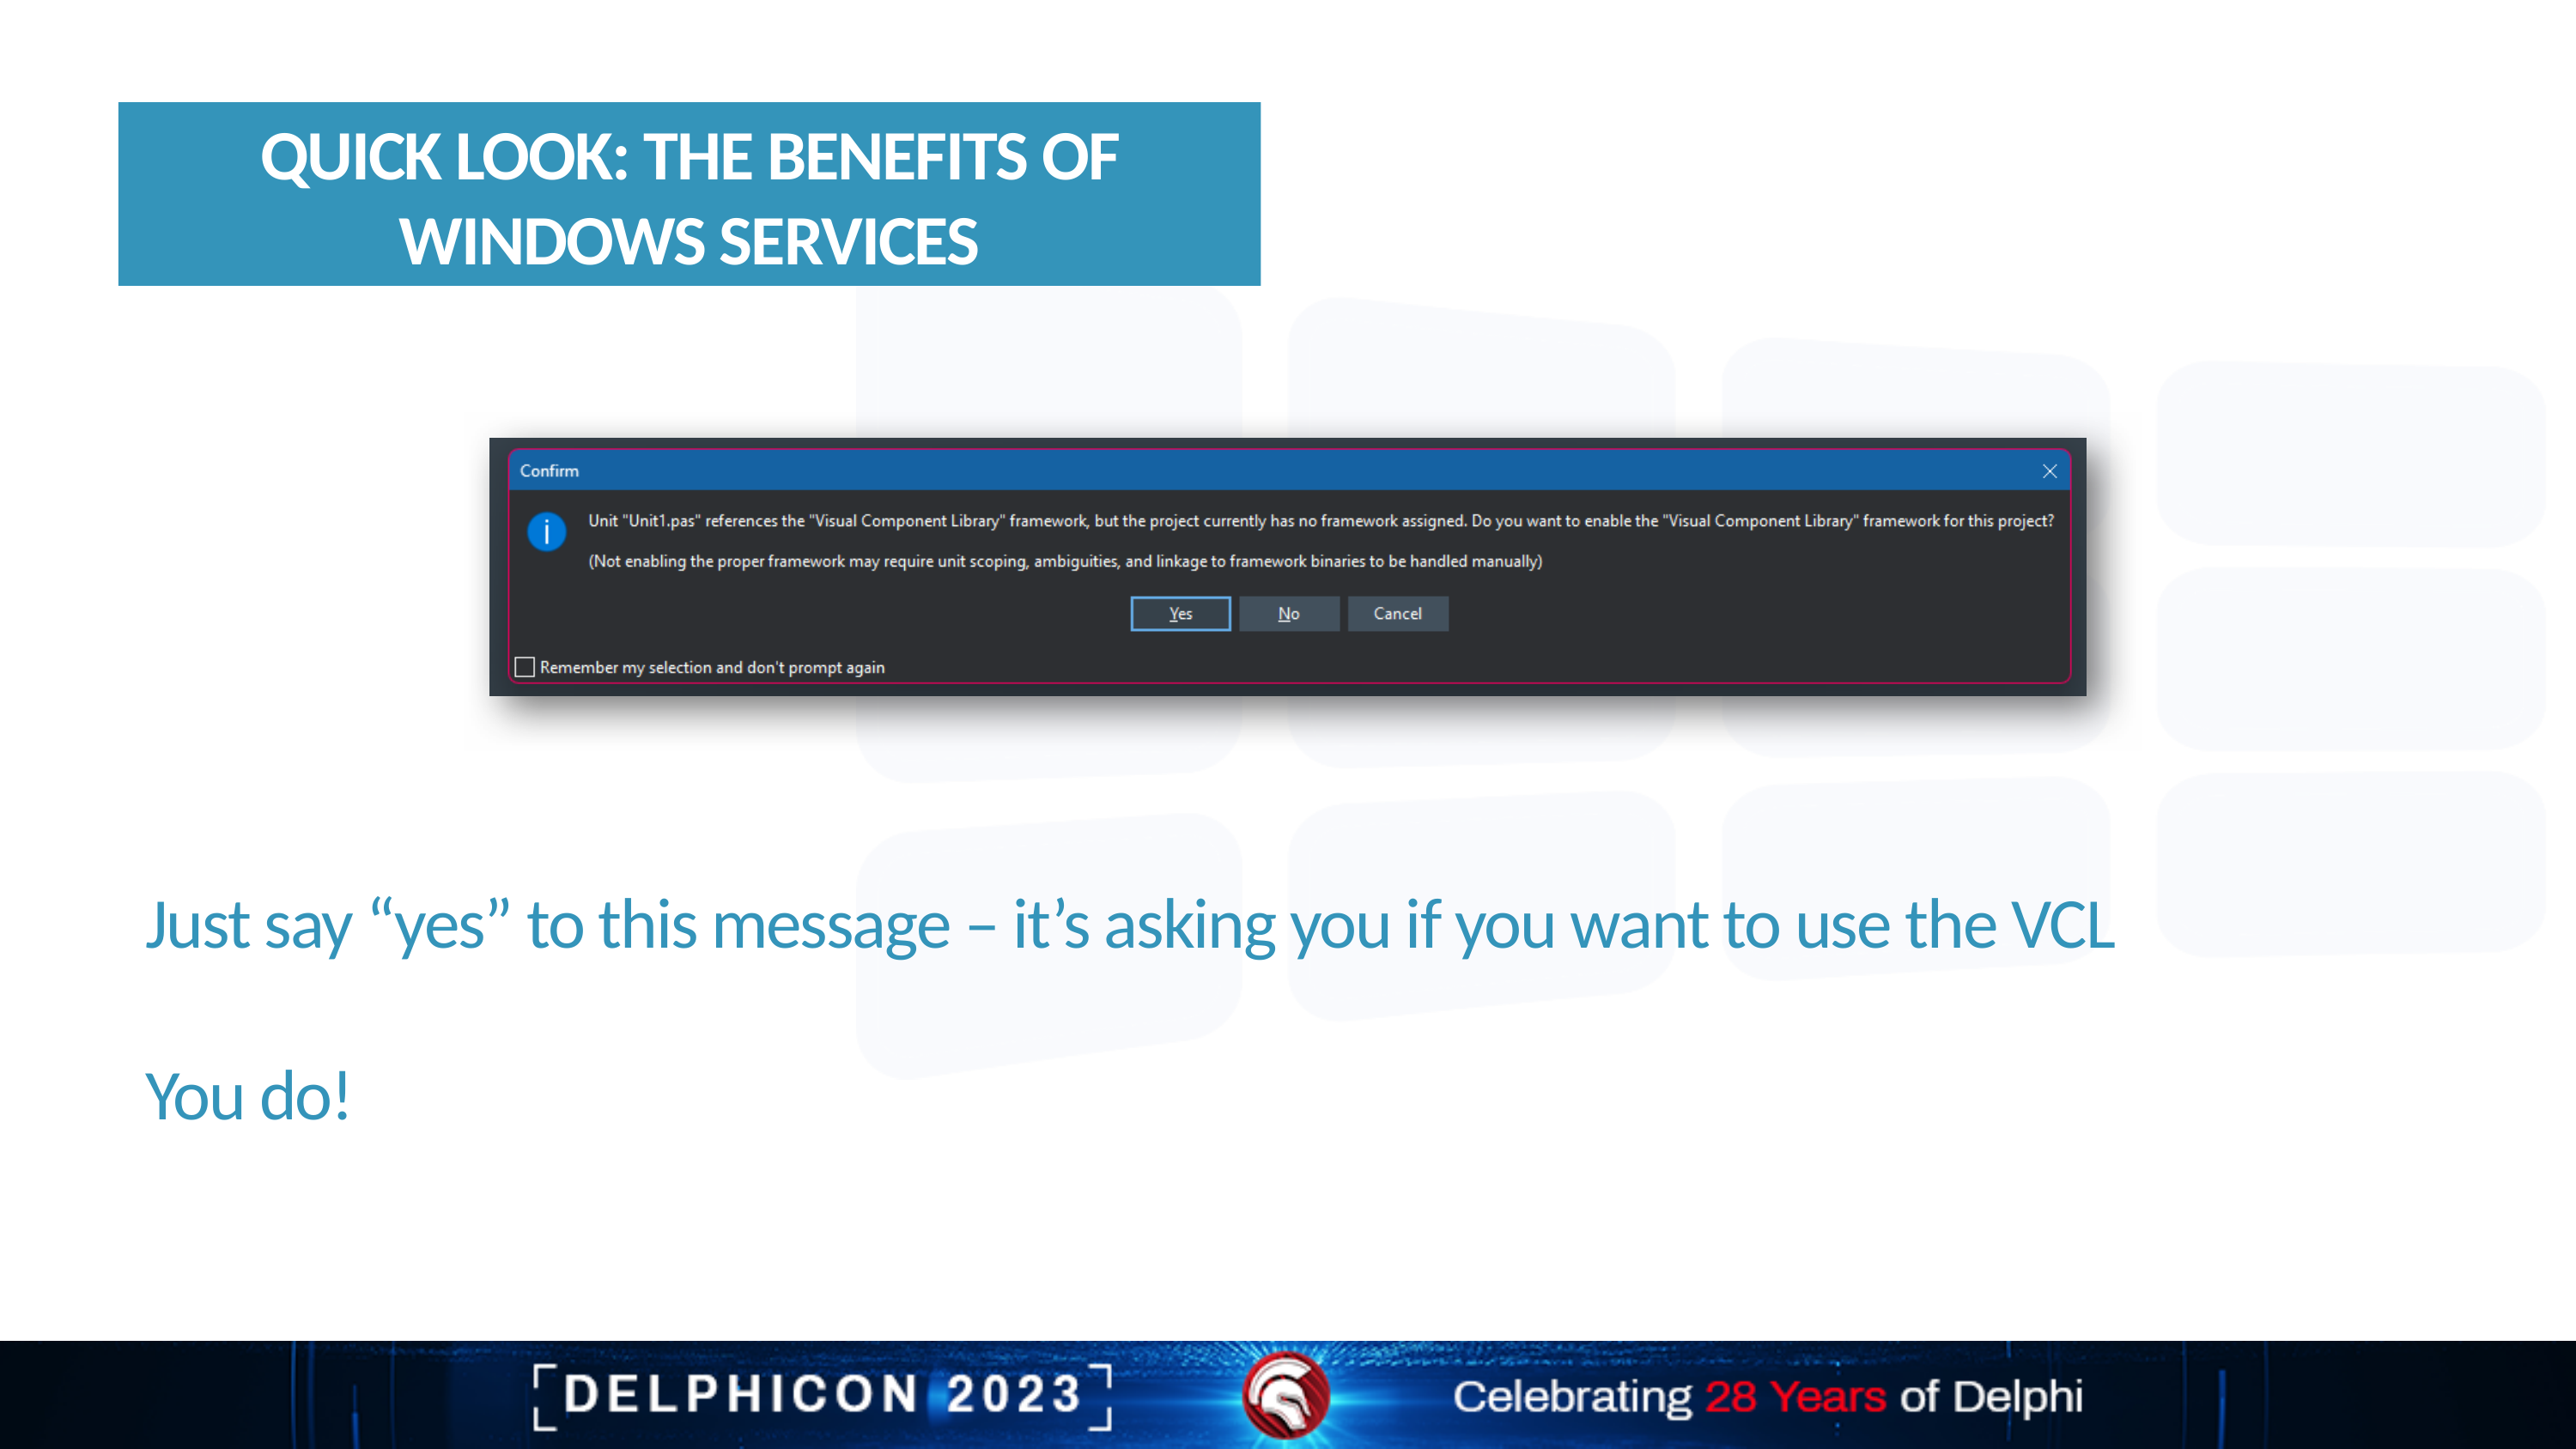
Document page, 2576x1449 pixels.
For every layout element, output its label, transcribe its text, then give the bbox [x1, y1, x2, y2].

text_box Quick look: The benefits of Windows Services [118, 102, 1261, 286]
title Just say “yes” to this message – it’s asking you if you want to use the VCL You do! [119, 741, 2511, 1270]
picture [489, 438, 2087, 696]
picture [0, 1341, 2576, 1449]
